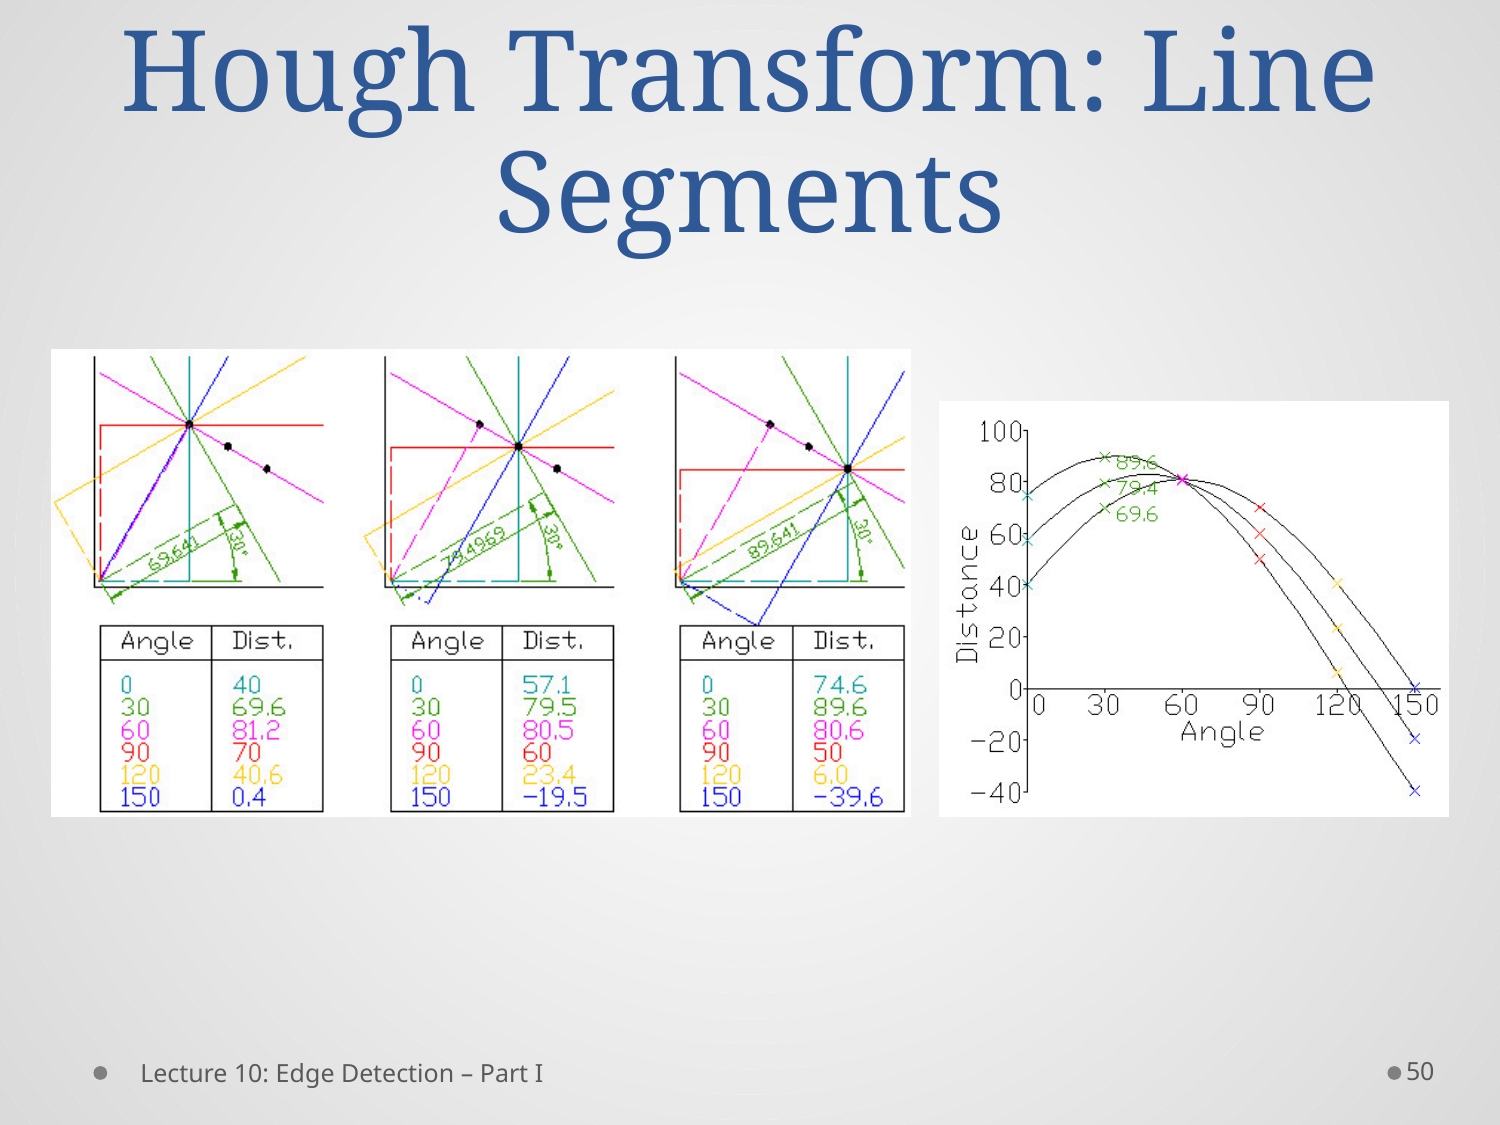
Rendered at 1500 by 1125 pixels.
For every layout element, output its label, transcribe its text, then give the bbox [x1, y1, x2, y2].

picture [938, 401, 1450, 817]
title Hough Transform: Line Segments [75, 0, 1425, 263]
picture [50, 349, 911, 817]
slide_number 50 [1401, 1042, 1494, 1103]
